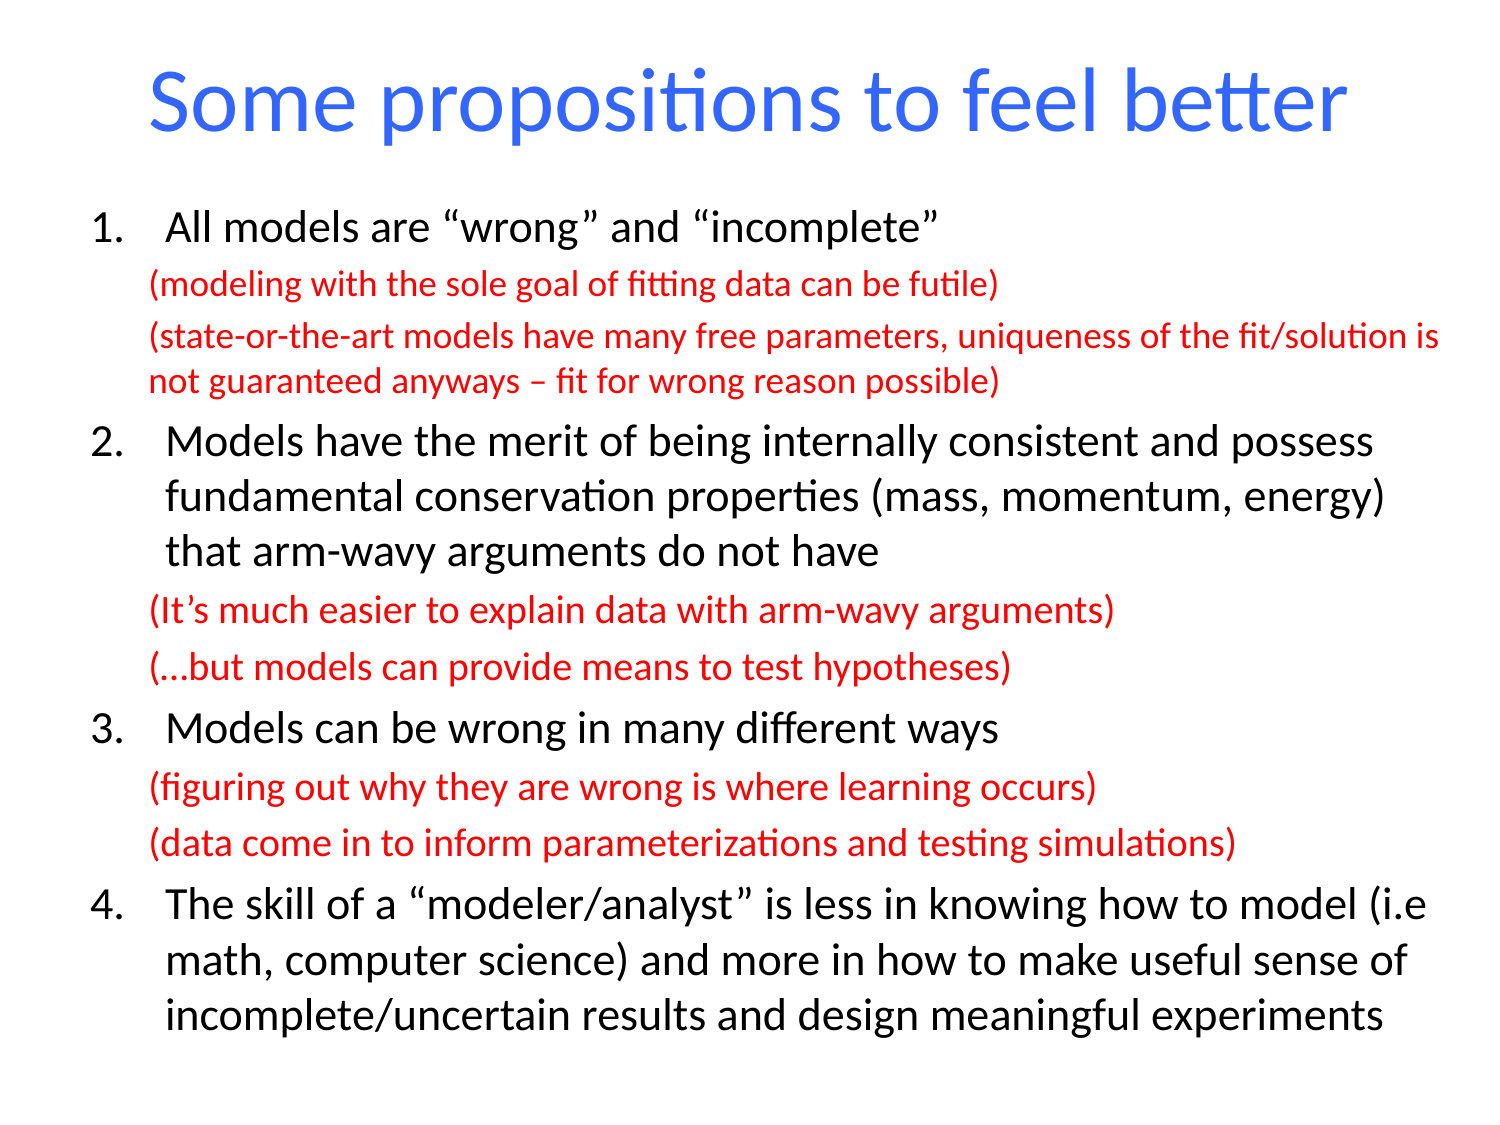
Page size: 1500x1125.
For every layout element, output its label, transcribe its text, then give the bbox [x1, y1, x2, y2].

list All models are “wrong” and “incomplete” (modeling with the sole goal of fitting data can be futile) (state-or-the-art models have many free parameters, uniqueness of the fit/solution is not guaranteed anyways – fit for wrong reason possible) Models have the merit of being internally consistent and possess fundamental conservation properties (mass, momentum, energy) that arm-wavy arguments do not have (It’s much easier to explain data with arm-wavy arguments) (…but models can provide means to test hypotheses) Models can be wrong in many different ways (figuring out why they are wrong is where learning occurs) (data come in to inform parameterizations and testing simulations) The skill of a “modeler/analyst” is less in knowing how to model (i.e math, computer science) and more in how to make useful sense of incomplete/uncertain results and design meaningful experiments [75, 188, 1460, 1079]
title Some propositions to feel better [75, 0, 1425, 188]
